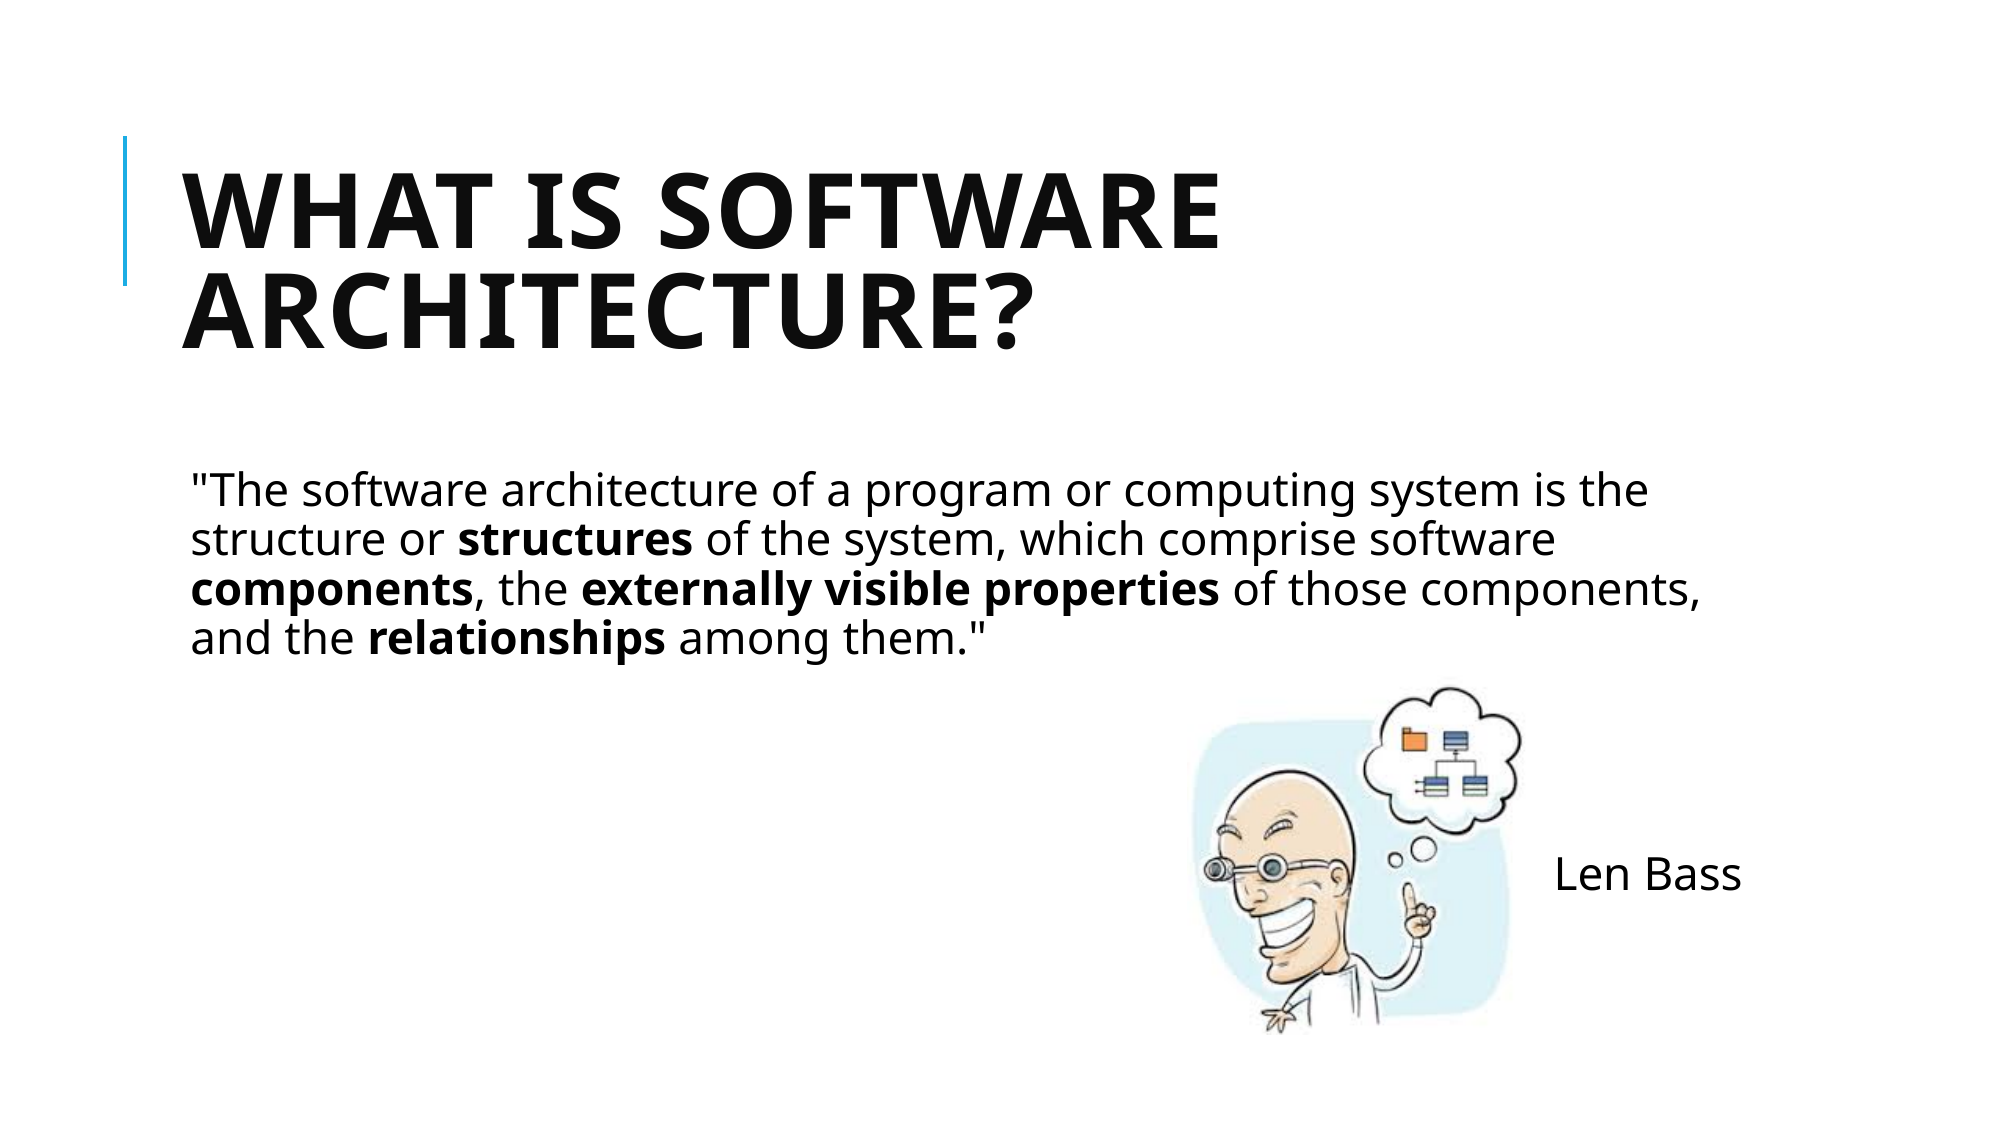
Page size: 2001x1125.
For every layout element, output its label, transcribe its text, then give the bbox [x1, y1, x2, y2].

list "The software architecture of a program or computing system is the structure or structures of the system, which comprise software components, the externally visible properties of those components, and the relationships among them." Len Bass [168, 375, 1763, 1035]
picture [1187, 675, 1530, 1036]
title What is Software Architecture? [168, 96, 1763, 342]
